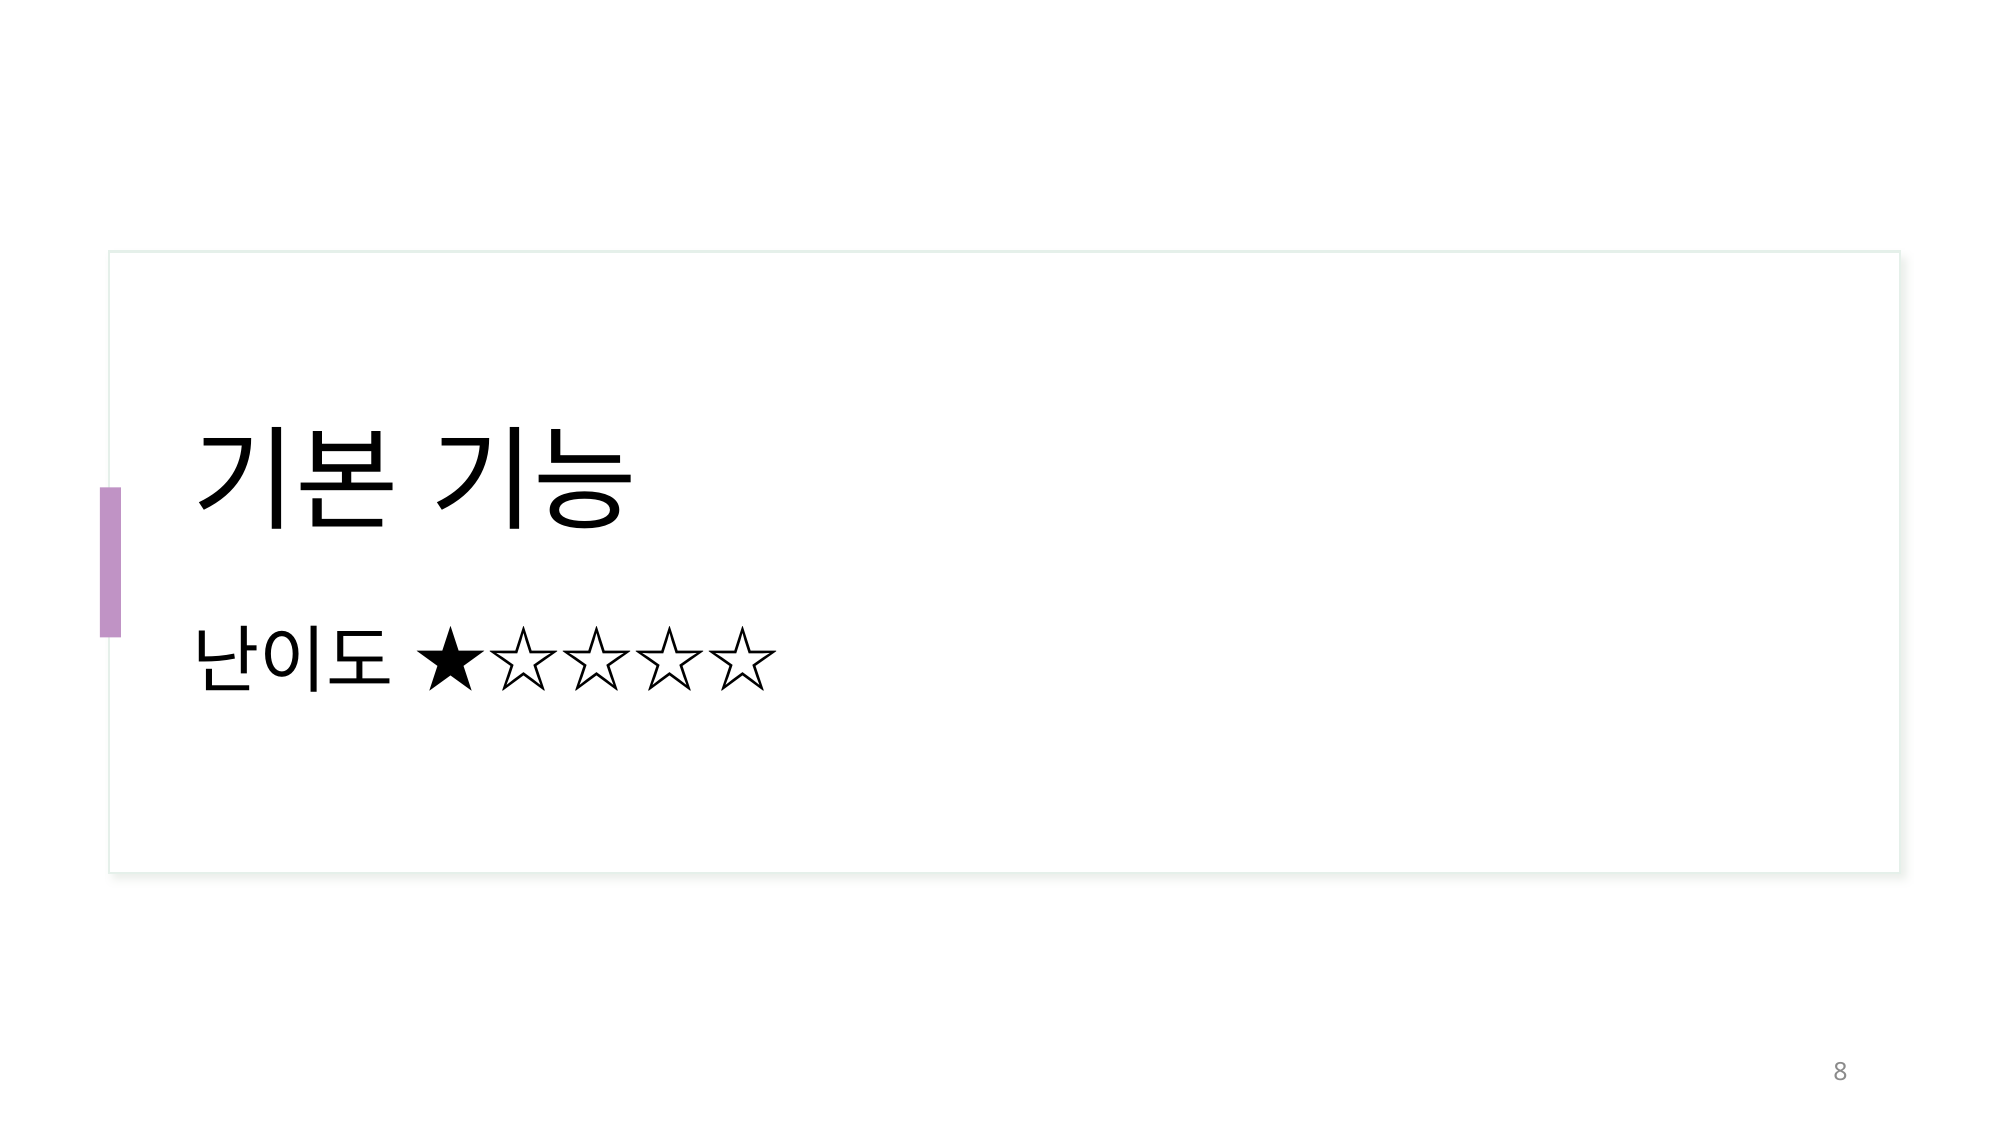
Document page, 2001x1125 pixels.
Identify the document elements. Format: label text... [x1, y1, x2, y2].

slide_number 7 [1412, 1042, 1863, 1103]
title 기본 기능 난이도 ★☆☆☆☆ [176, 318, 1847, 809]
